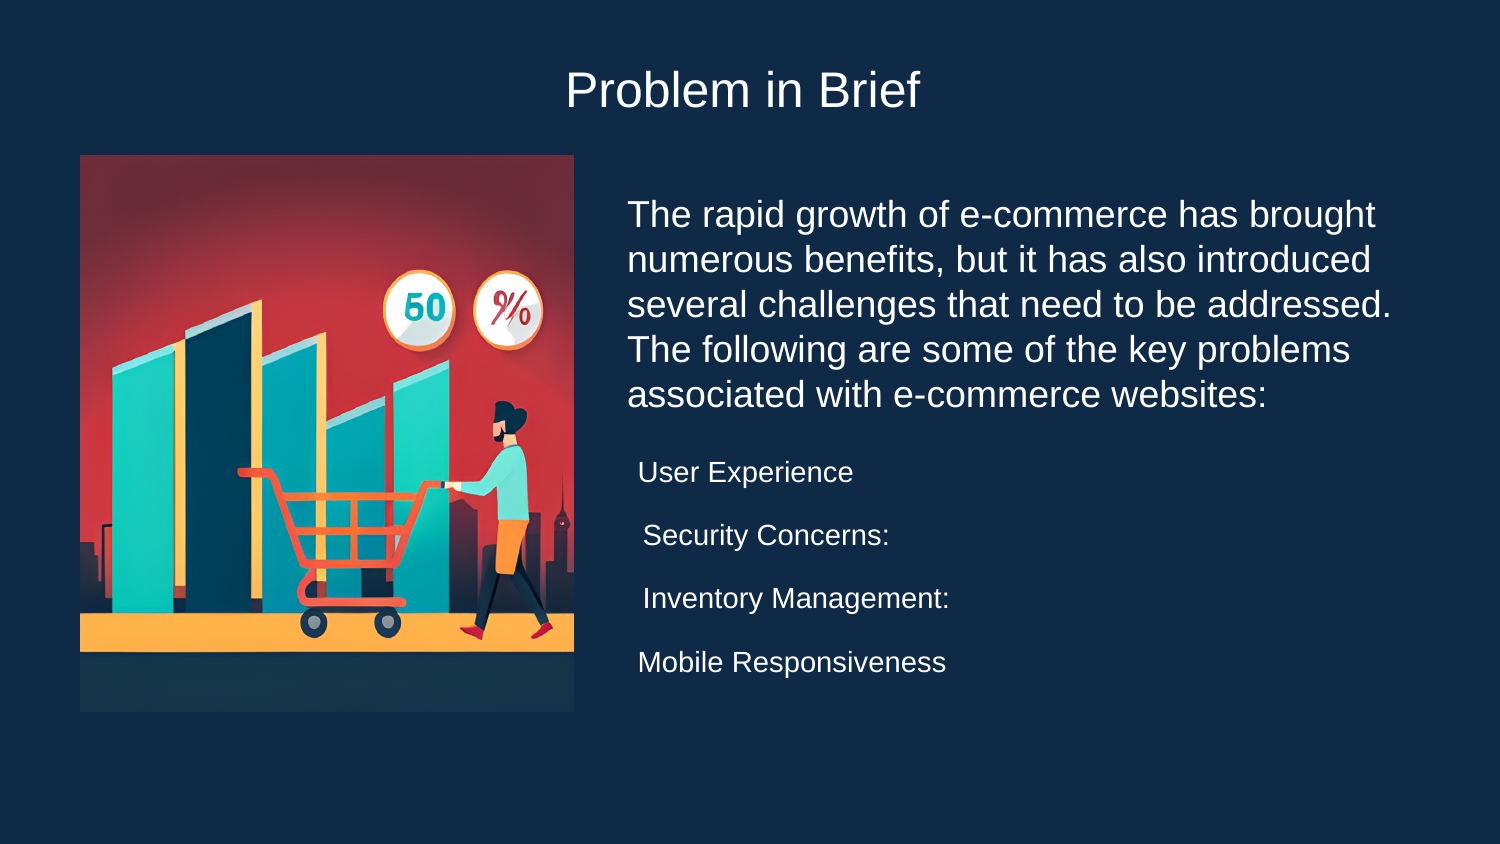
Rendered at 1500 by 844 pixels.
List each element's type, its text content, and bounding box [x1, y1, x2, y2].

text_box Inventory Management: [627, 572, 1378, 623]
text_box [63, 26, 1378, 138]
text_box Mobile Responsiveness [622, 635, 1373, 686]
picture [79, 155, 574, 712]
text_box User Experience [622, 446, 1373, 496]
text_box Security Concerns: [627, 509, 1378, 559]
text_box The rapid growth of e-commerce has brought numerous benefits, but it has also introduced several challenges that need to be addressed. The following are some of the key problems associated with e-commerce websites: [612, 183, 1420, 423]
text_box Problem in Brief [247, 32, 1253, 143]
